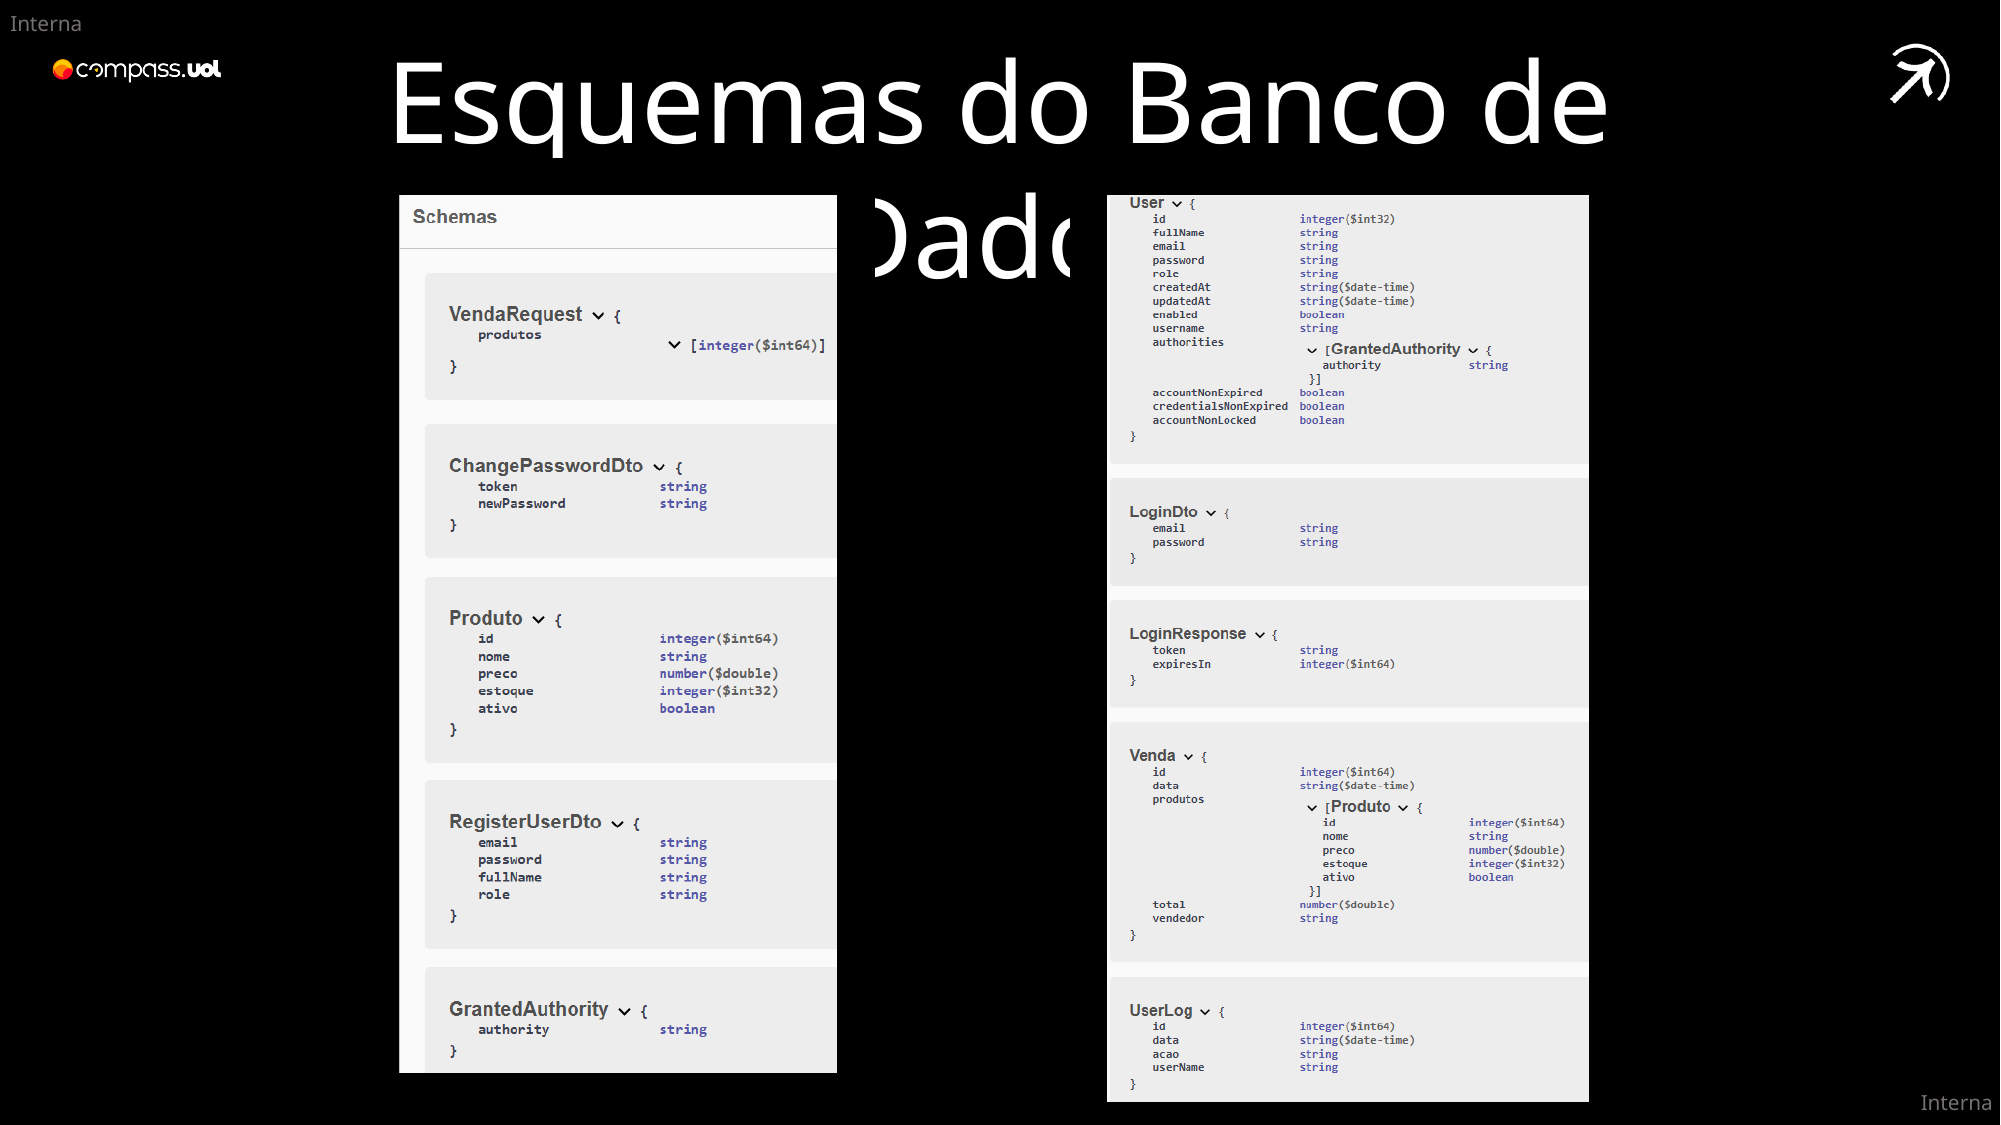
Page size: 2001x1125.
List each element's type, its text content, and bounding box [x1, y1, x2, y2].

picture [399, 195, 838, 1074]
picture [1889, 43, 1950, 104]
text_box Esquemas do Banco de Dados [222, 23, 1777, 369]
picture [1107, 195, 1589, 1102]
picture [40, 37, 222, 104]
